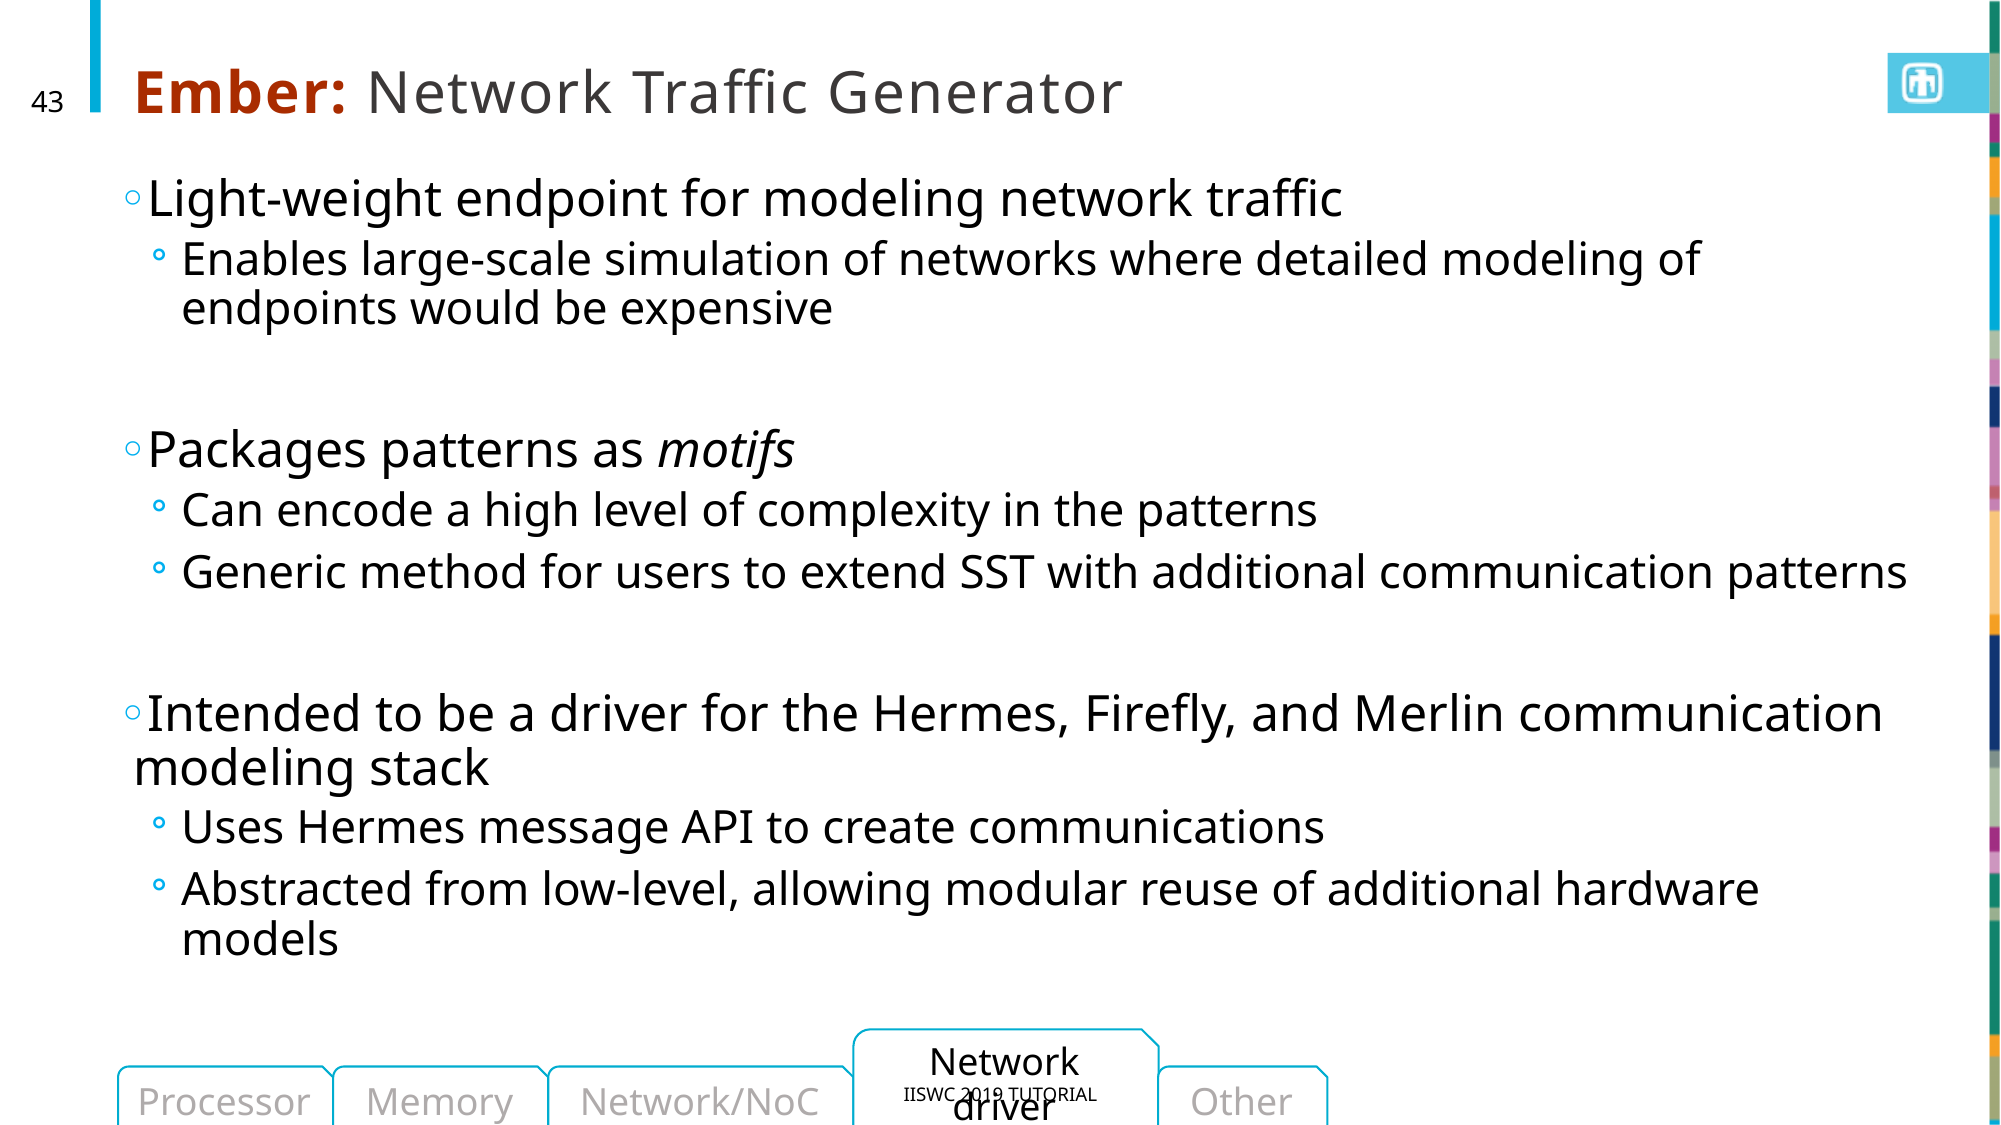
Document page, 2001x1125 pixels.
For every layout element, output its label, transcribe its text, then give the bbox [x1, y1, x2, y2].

title Ember: Network Traffic Generator [118, 39, 1769, 133]
picture [1990, 330, 1999, 1120]
picture [1990, 1, 1999, 215]
text_box Network/NoC [547, 1065, 852, 1125]
picture [1901, 62, 1944, 104]
footer IISWC 2019 Tutorial [604, 1063, 1396, 1124]
slide_number 43 [10, 73, 80, 133]
text_box Memory [332, 1065, 547, 1125]
text_box Processor [117, 1065, 332, 1125]
text_box Network driver [852, 1028, 1160, 1063]
list Light-weight endpoint for modeling network traffic Enables large-scale simulation of networks where detailed modeling of endpoints would be expensive Packages patterns as motifs Can encode a high level of complexity in the patterns Generic method for users to extend SST with additional communication patterns Intended to be a driver for the Hermes, Firefly, and Merlin communication modeling stack Uses Hermes message API to create communications Abstracted from low-level, allowing modular reuse of additional hardware models [118, 166, 1927, 1000]
